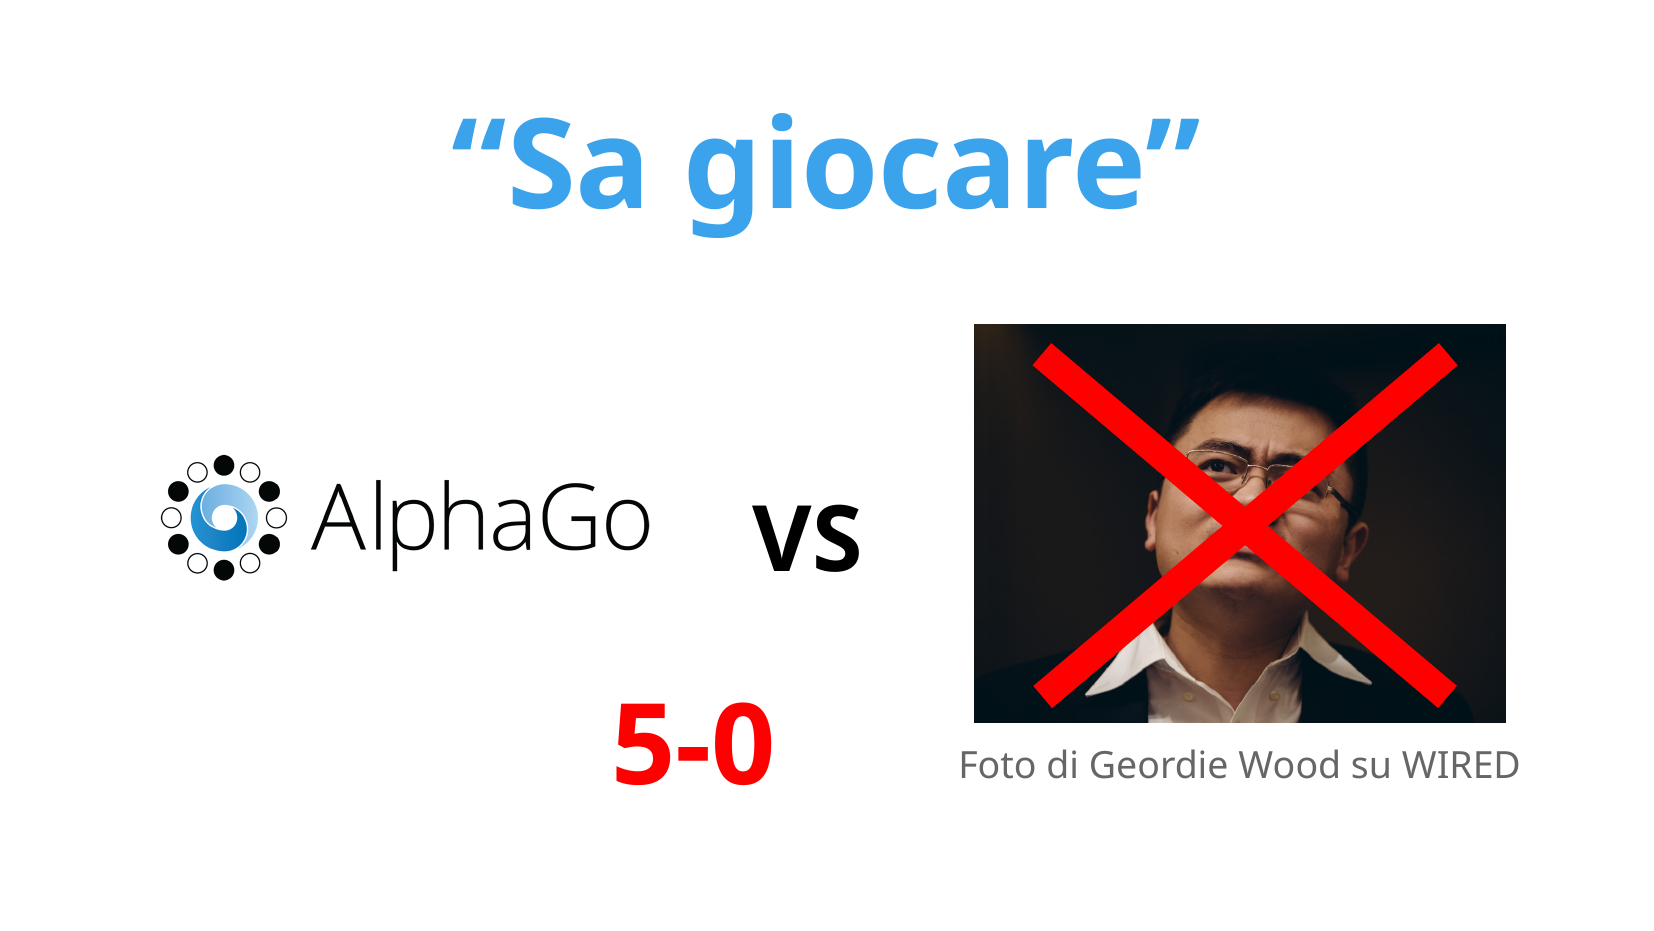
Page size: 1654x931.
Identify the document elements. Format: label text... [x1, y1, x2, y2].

text_box Foto di Geordie Wood su WIRED [856, 730, 1624, 797]
text_box VS [738, 472, 885, 583]
title “Sa giocare” [82, 81, 1571, 236]
picture [974, 324, 1506, 723]
picture [147, 324, 663, 711]
text_box 5-0 [560, 664, 827, 797]
